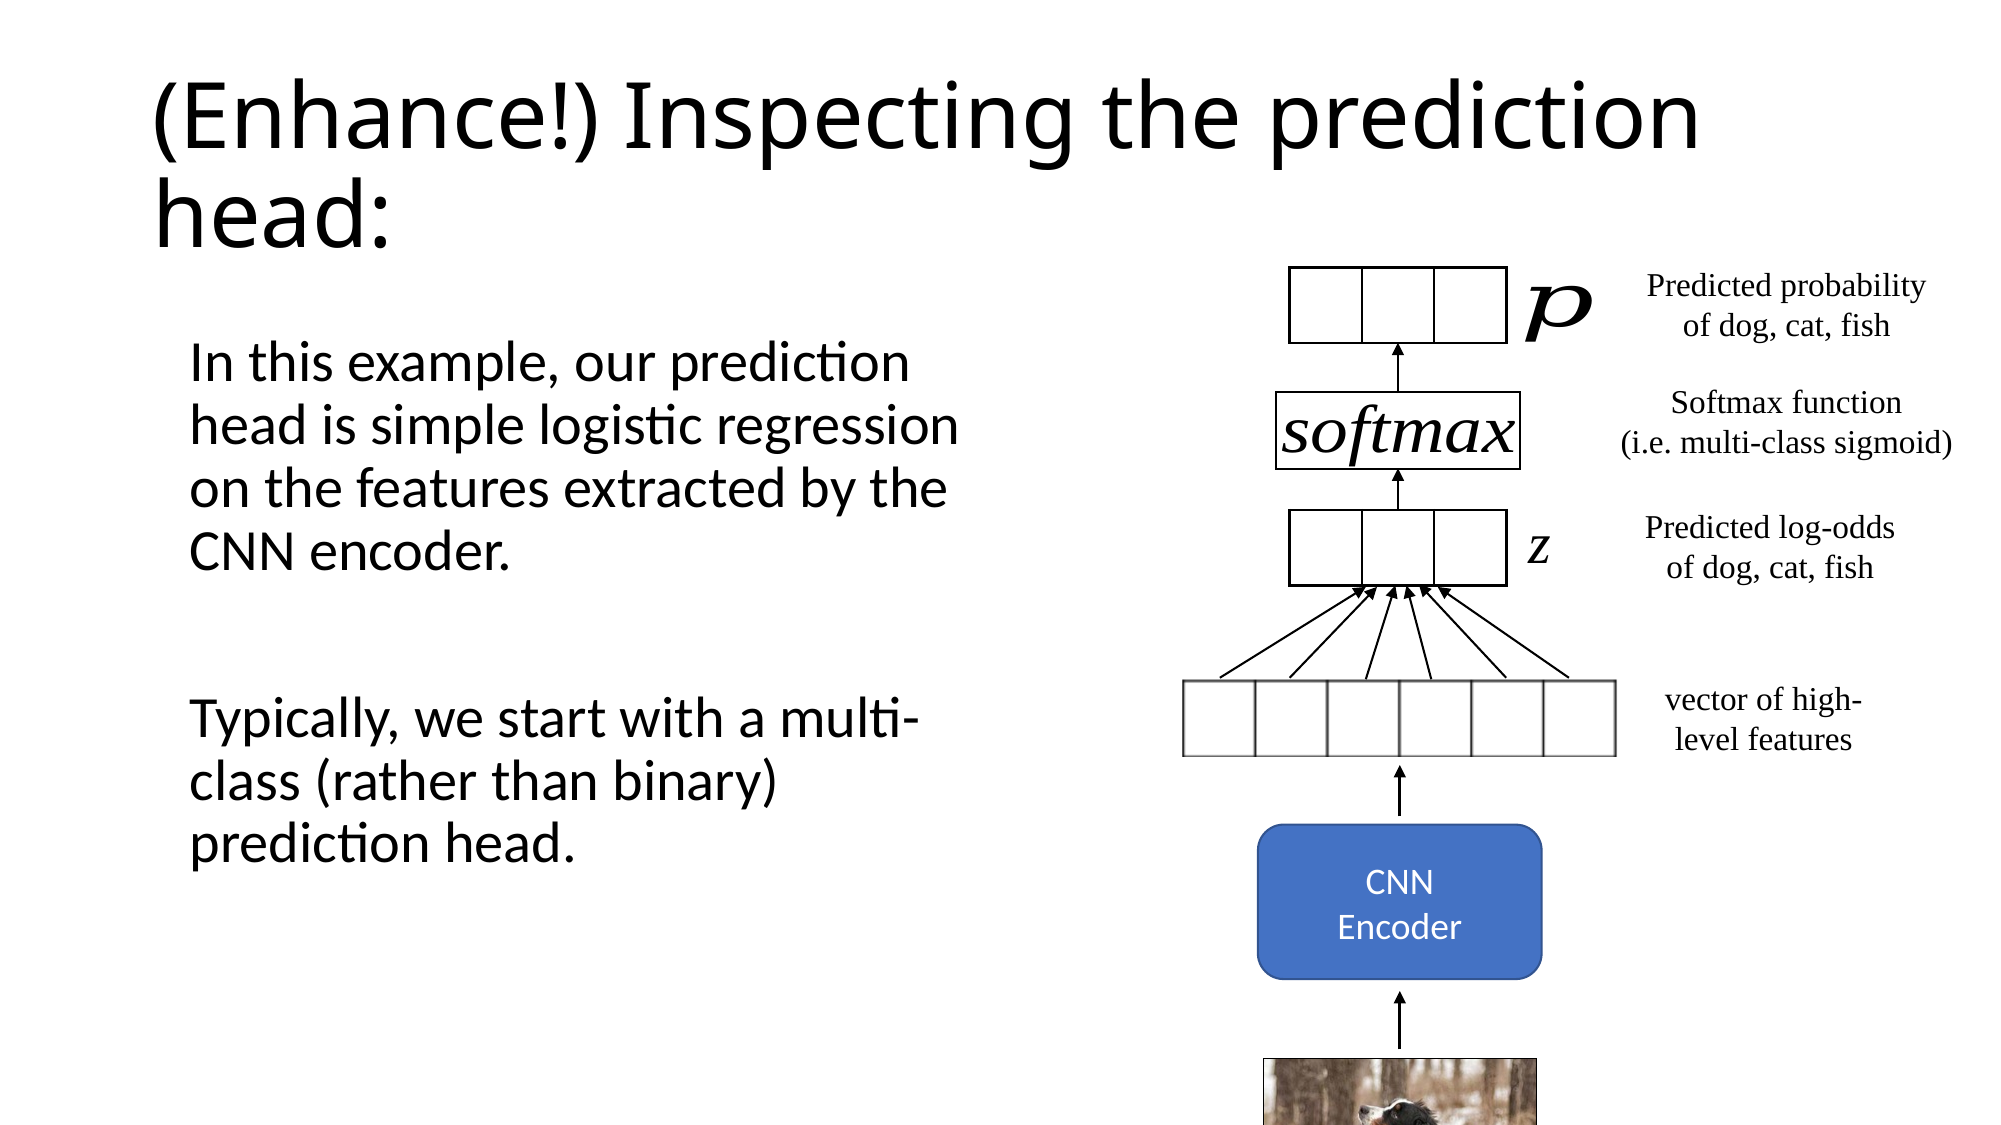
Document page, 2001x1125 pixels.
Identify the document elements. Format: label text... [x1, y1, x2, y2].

text_box vector of high- level features [1620, 669, 1908, 764]
title (Enhance!) Inspecting the prediction head: [137, 59, 1863, 278]
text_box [1437, 586, 1569, 678]
table_header [1363, 269, 1433, 342]
picture [1361, 500, 1439, 936]
text_box Softmax function (i.e. multi-class sigmoid) [1595, 372, 1979, 468]
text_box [1418, 584, 1507, 678]
table_header [1291, 511, 1361, 584]
table_header [1291, 269, 1361, 342]
text_box CNN Encoder [1256, 823, 1543, 981]
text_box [1406, 585, 1432, 680]
list In this example, our prediction head is simple logistic regression on the features extracted by the CNN encoder. Typically, we start with a multi-class (rather than binary) prediction head. [174, 323, 1019, 1035]
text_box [1365, 585, 1396, 680]
text_box z [1514, 497, 1629, 583]
table_header [1439, 511, 1505, 584]
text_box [1219, 586, 1365, 678]
text_box Predicted probability of dog, cat, fish [1620, 256, 1954, 351]
table_header [1435, 269, 1505, 342]
text_box Predicted log-odds of dog, cat, fish [1603, 498, 1937, 593]
picture [1263, 1058, 1537, 1125]
